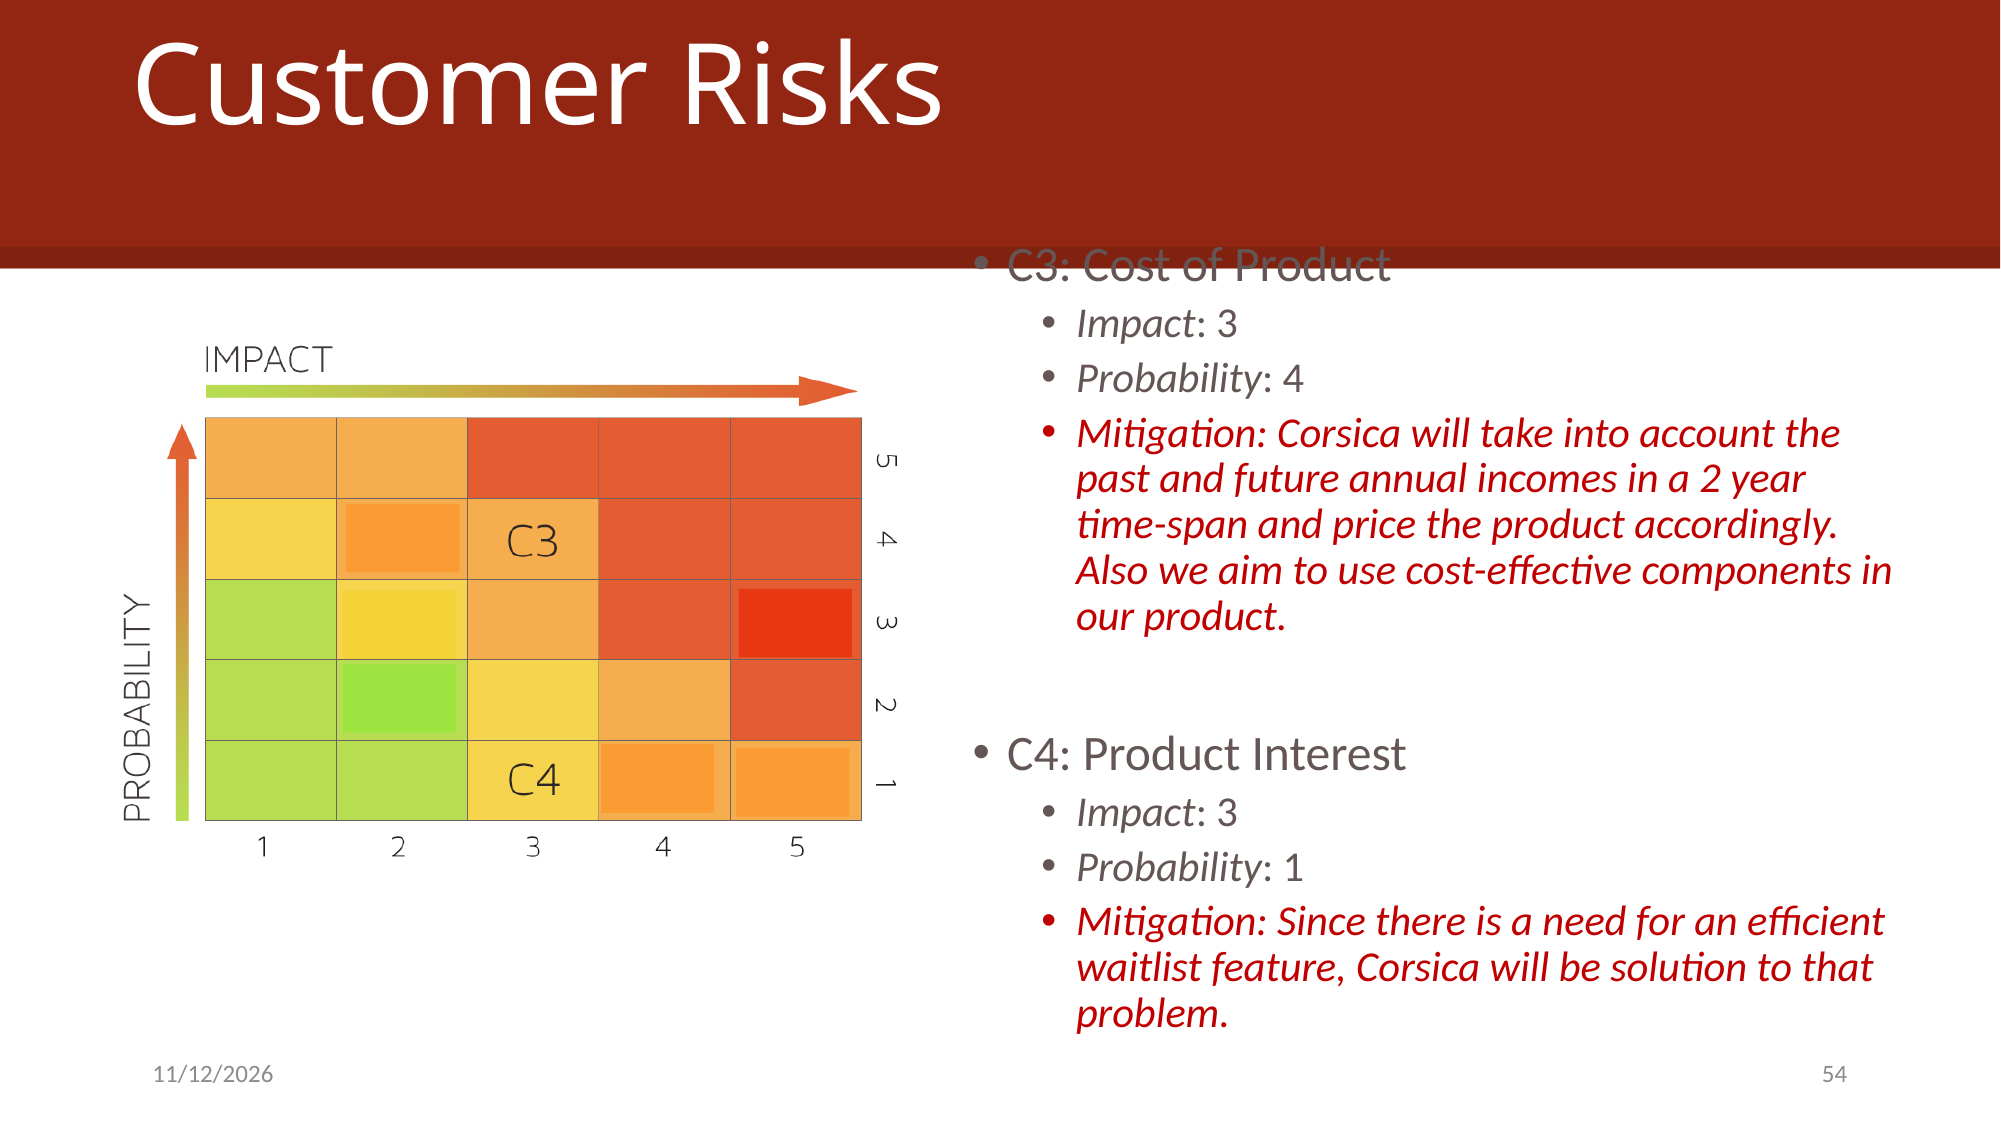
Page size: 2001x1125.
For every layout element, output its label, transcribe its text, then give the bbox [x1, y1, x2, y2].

title Customer Risks [116, 0, 1842, 198]
list C3: Cost of Product Impact: 3 Probability: 4 Mitigation: Corsica will take into account the past and future annual incomes in a 2 year time-span and price the product accordingly. Also we aim to use cost-effective components in our product. C4: Product Interest Impact: 3 Probability: 1 Mitigation: Since there is a need for an efficient waitlist feature, Corsica will be solution to that problem. [957, 231, 1910, 1045]
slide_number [137, 1042, 588, 1103]
picture [0, 0, 2001, 1125]
slide_number 54 [1412, 1042, 1863, 1103]
